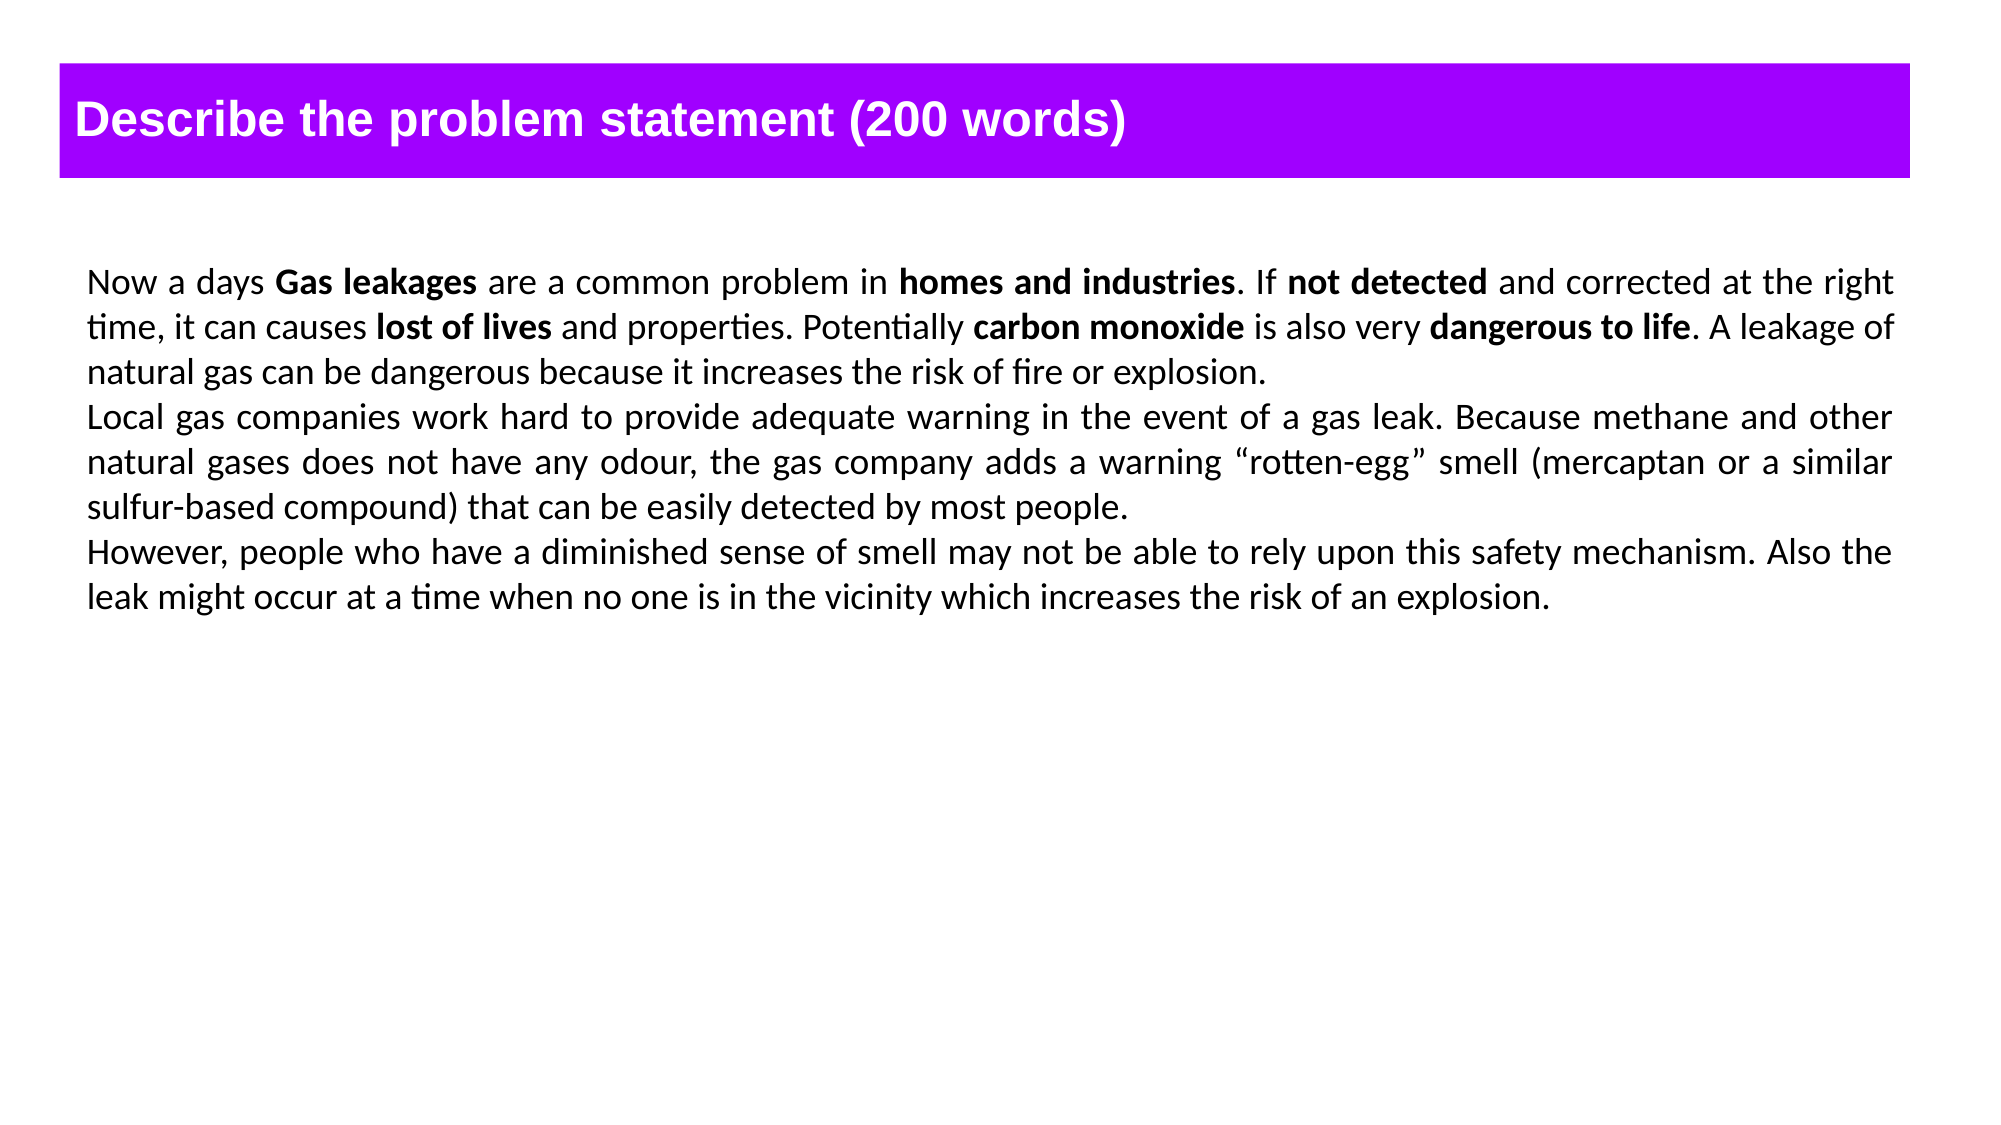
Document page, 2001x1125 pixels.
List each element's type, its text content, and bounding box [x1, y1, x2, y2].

text_box [59, 63, 1910, 178]
title Describe the problem statement (200 words) [72, 84, 1131, 249]
text_box Now a days Gas leakages are a common problem in homes and industries. If not detected and corrected at the right time, it can causes lost of lives and properties. Potentially carbon monoxide is also very dangerous to life. A leakage of natural gas can be dangerous because it increases the risk of fire or explosion. Local gas companies work hard to provide adequate warning in the event of a gas leak. Because methane and other natural gases does not have any odour, the gas company adds a warning “rotten-egg” smell (mercaptan or a similar sulfur-based compound) that can be easily detected by most people. However, people who have a diminished sense of smell may not be able to rely upon this safety mechanism. Also the leak might occur at a time when no one is in the vicinity which increases the risk of an explosion. [72, 249, 1910, 940]
